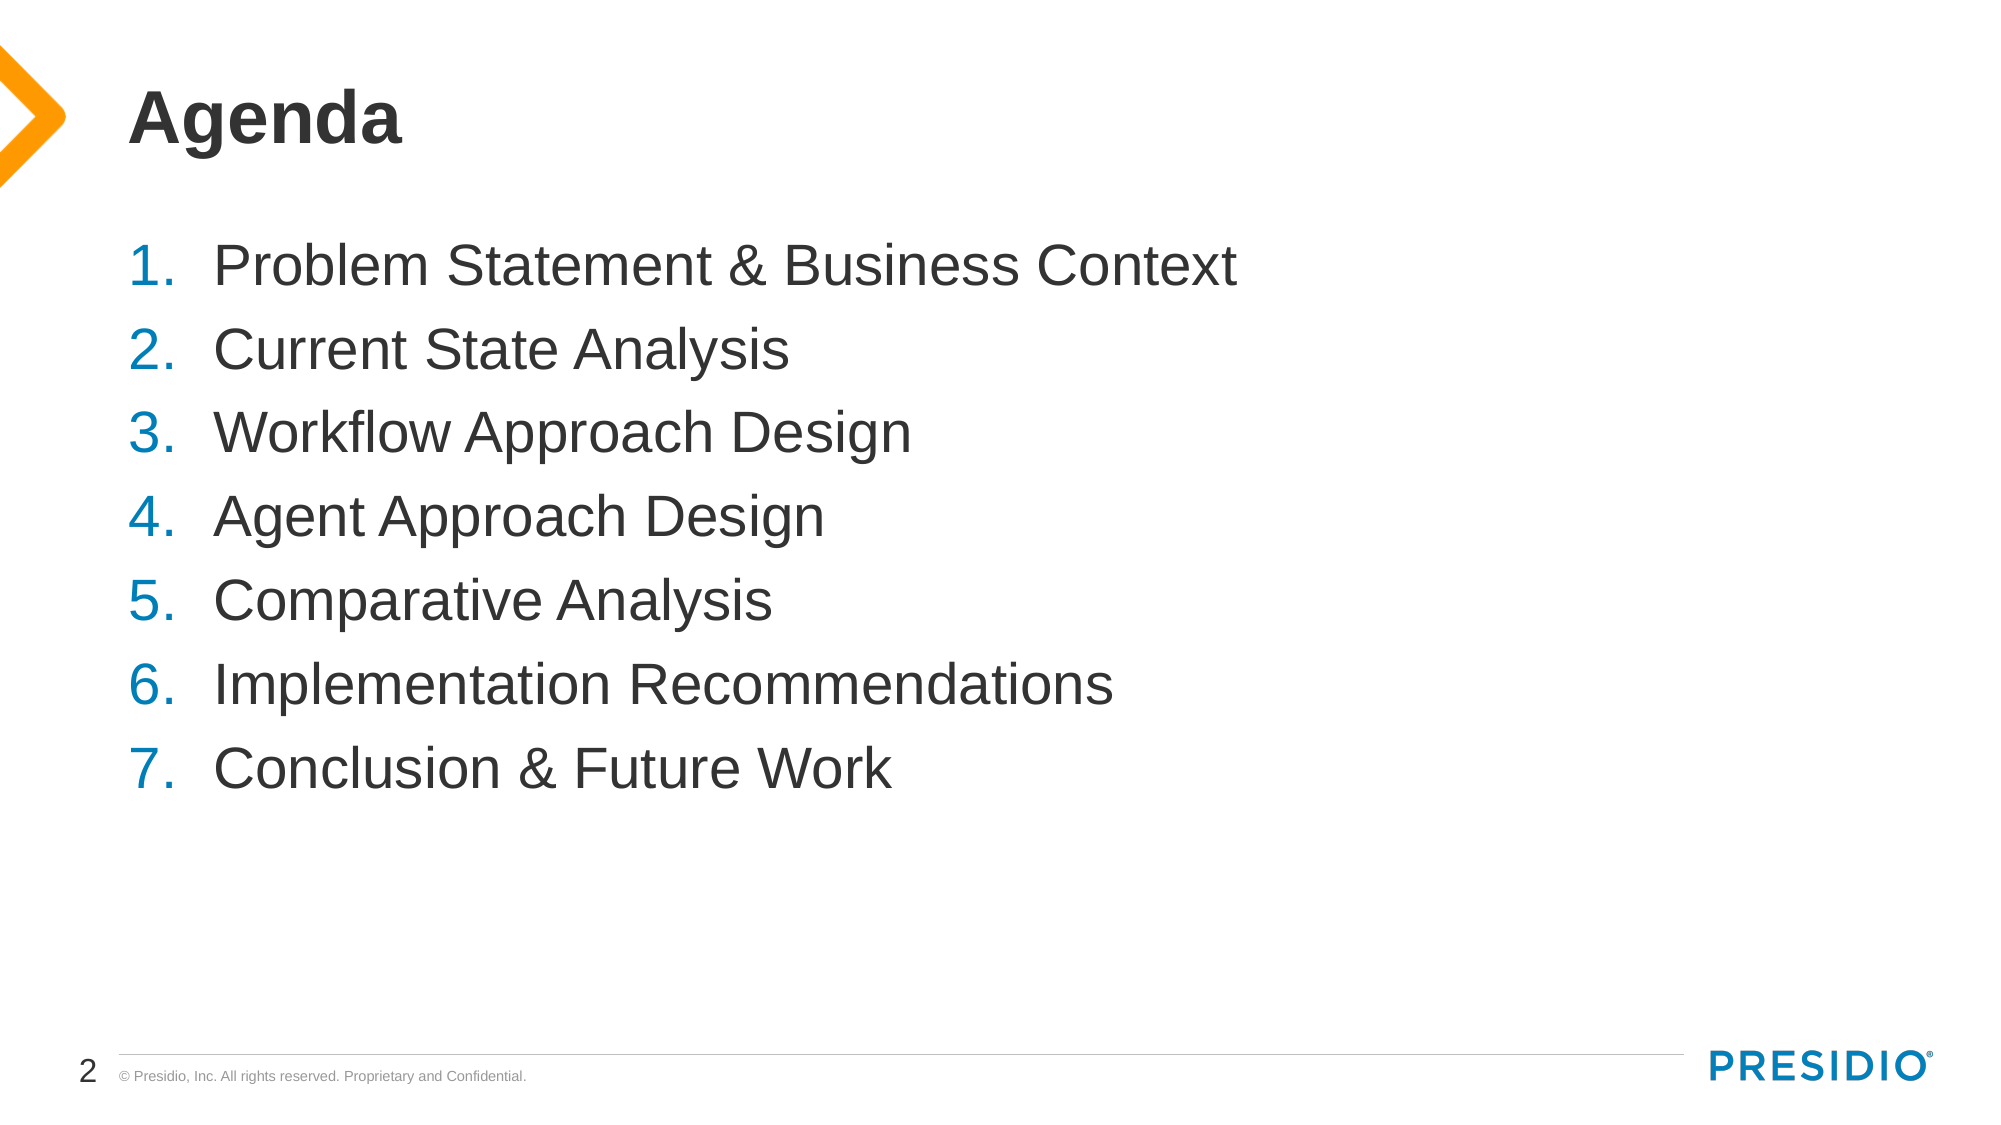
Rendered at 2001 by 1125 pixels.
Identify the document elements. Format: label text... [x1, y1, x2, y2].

picture [1706, 1043, 1937, 1088]
slide_number 2 [0, 1039, 113, 1100]
text_box [570, 296, 1275, 1011]
title Agenda [112, 39, 1927, 200]
list Problem Statement & Business Context Current State Analysis Workflow Approach Design Agent Approach Design Comparative Analysis Implementation Recommendations Conclusion & Future Work [114, 227, 1929, 942]
picture [0, 45, 66, 188]
